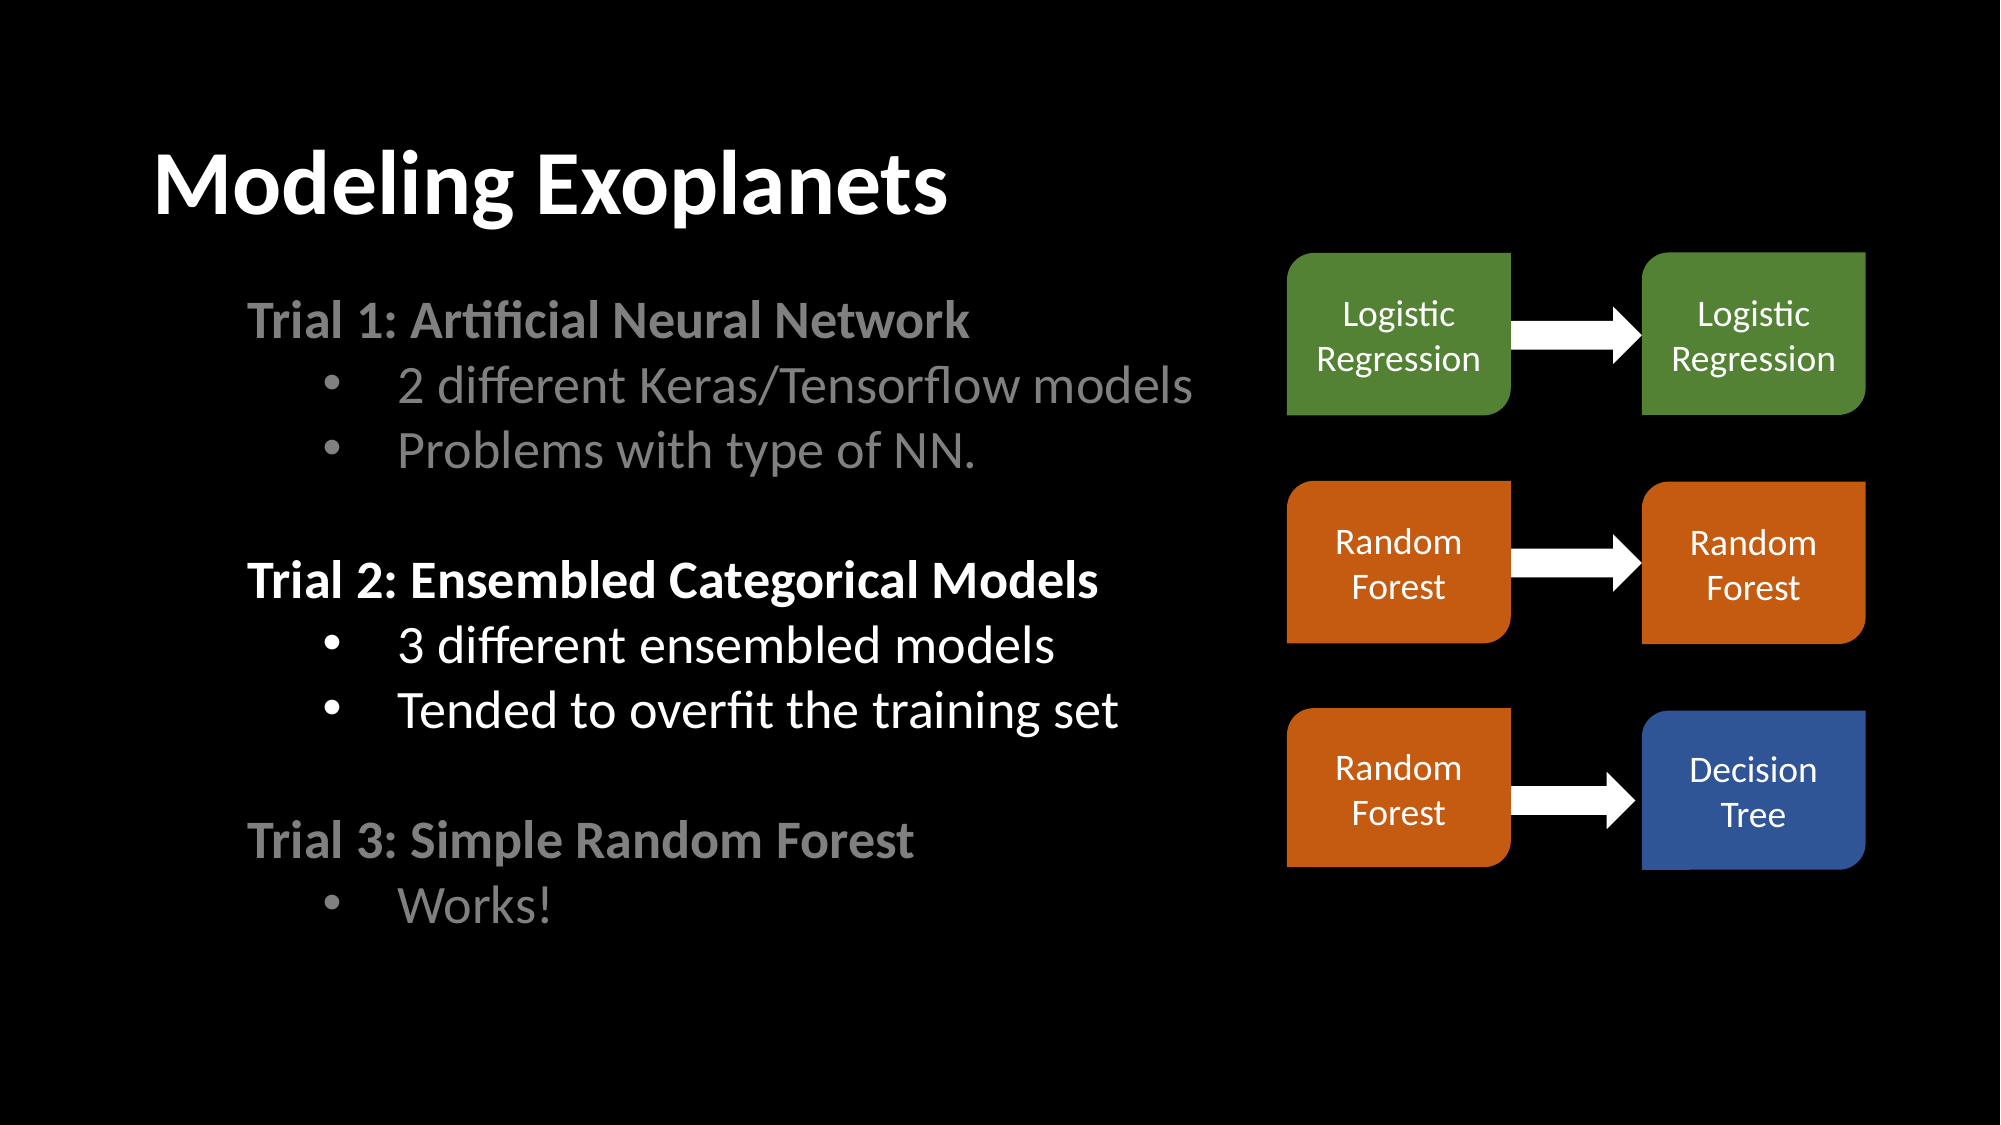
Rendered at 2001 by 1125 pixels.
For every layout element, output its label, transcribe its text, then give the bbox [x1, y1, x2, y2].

text_box [1512, 769, 1637, 832]
text_box Modeling Exoplanets [137, 59, 1538, 310]
text_box Random Forest [1285, 479, 1512, 645]
text_box Decision Tree [1640, 709, 1867, 871]
text_box [1512, 531, 1640, 595]
text_box Random Forest [1640, 480, 1867, 646]
text_box Trial 1: Artificial Neural Network 2 different Keras/Tensorflow models Problems with type of NN. Trial 2: Ensembled Categorical Models 3 different ensembled models Tended to overfit the training set Trial 3: Simple Random Forest Works! [233, 276, 1364, 942]
text_box Logistic Regression [1640, 251, 1867, 416]
text_box Random Forest [1285, 707, 1512, 869]
text_box [1512, 304, 1640, 367]
text_box Logistic Regression [1285, 251, 1512, 417]
